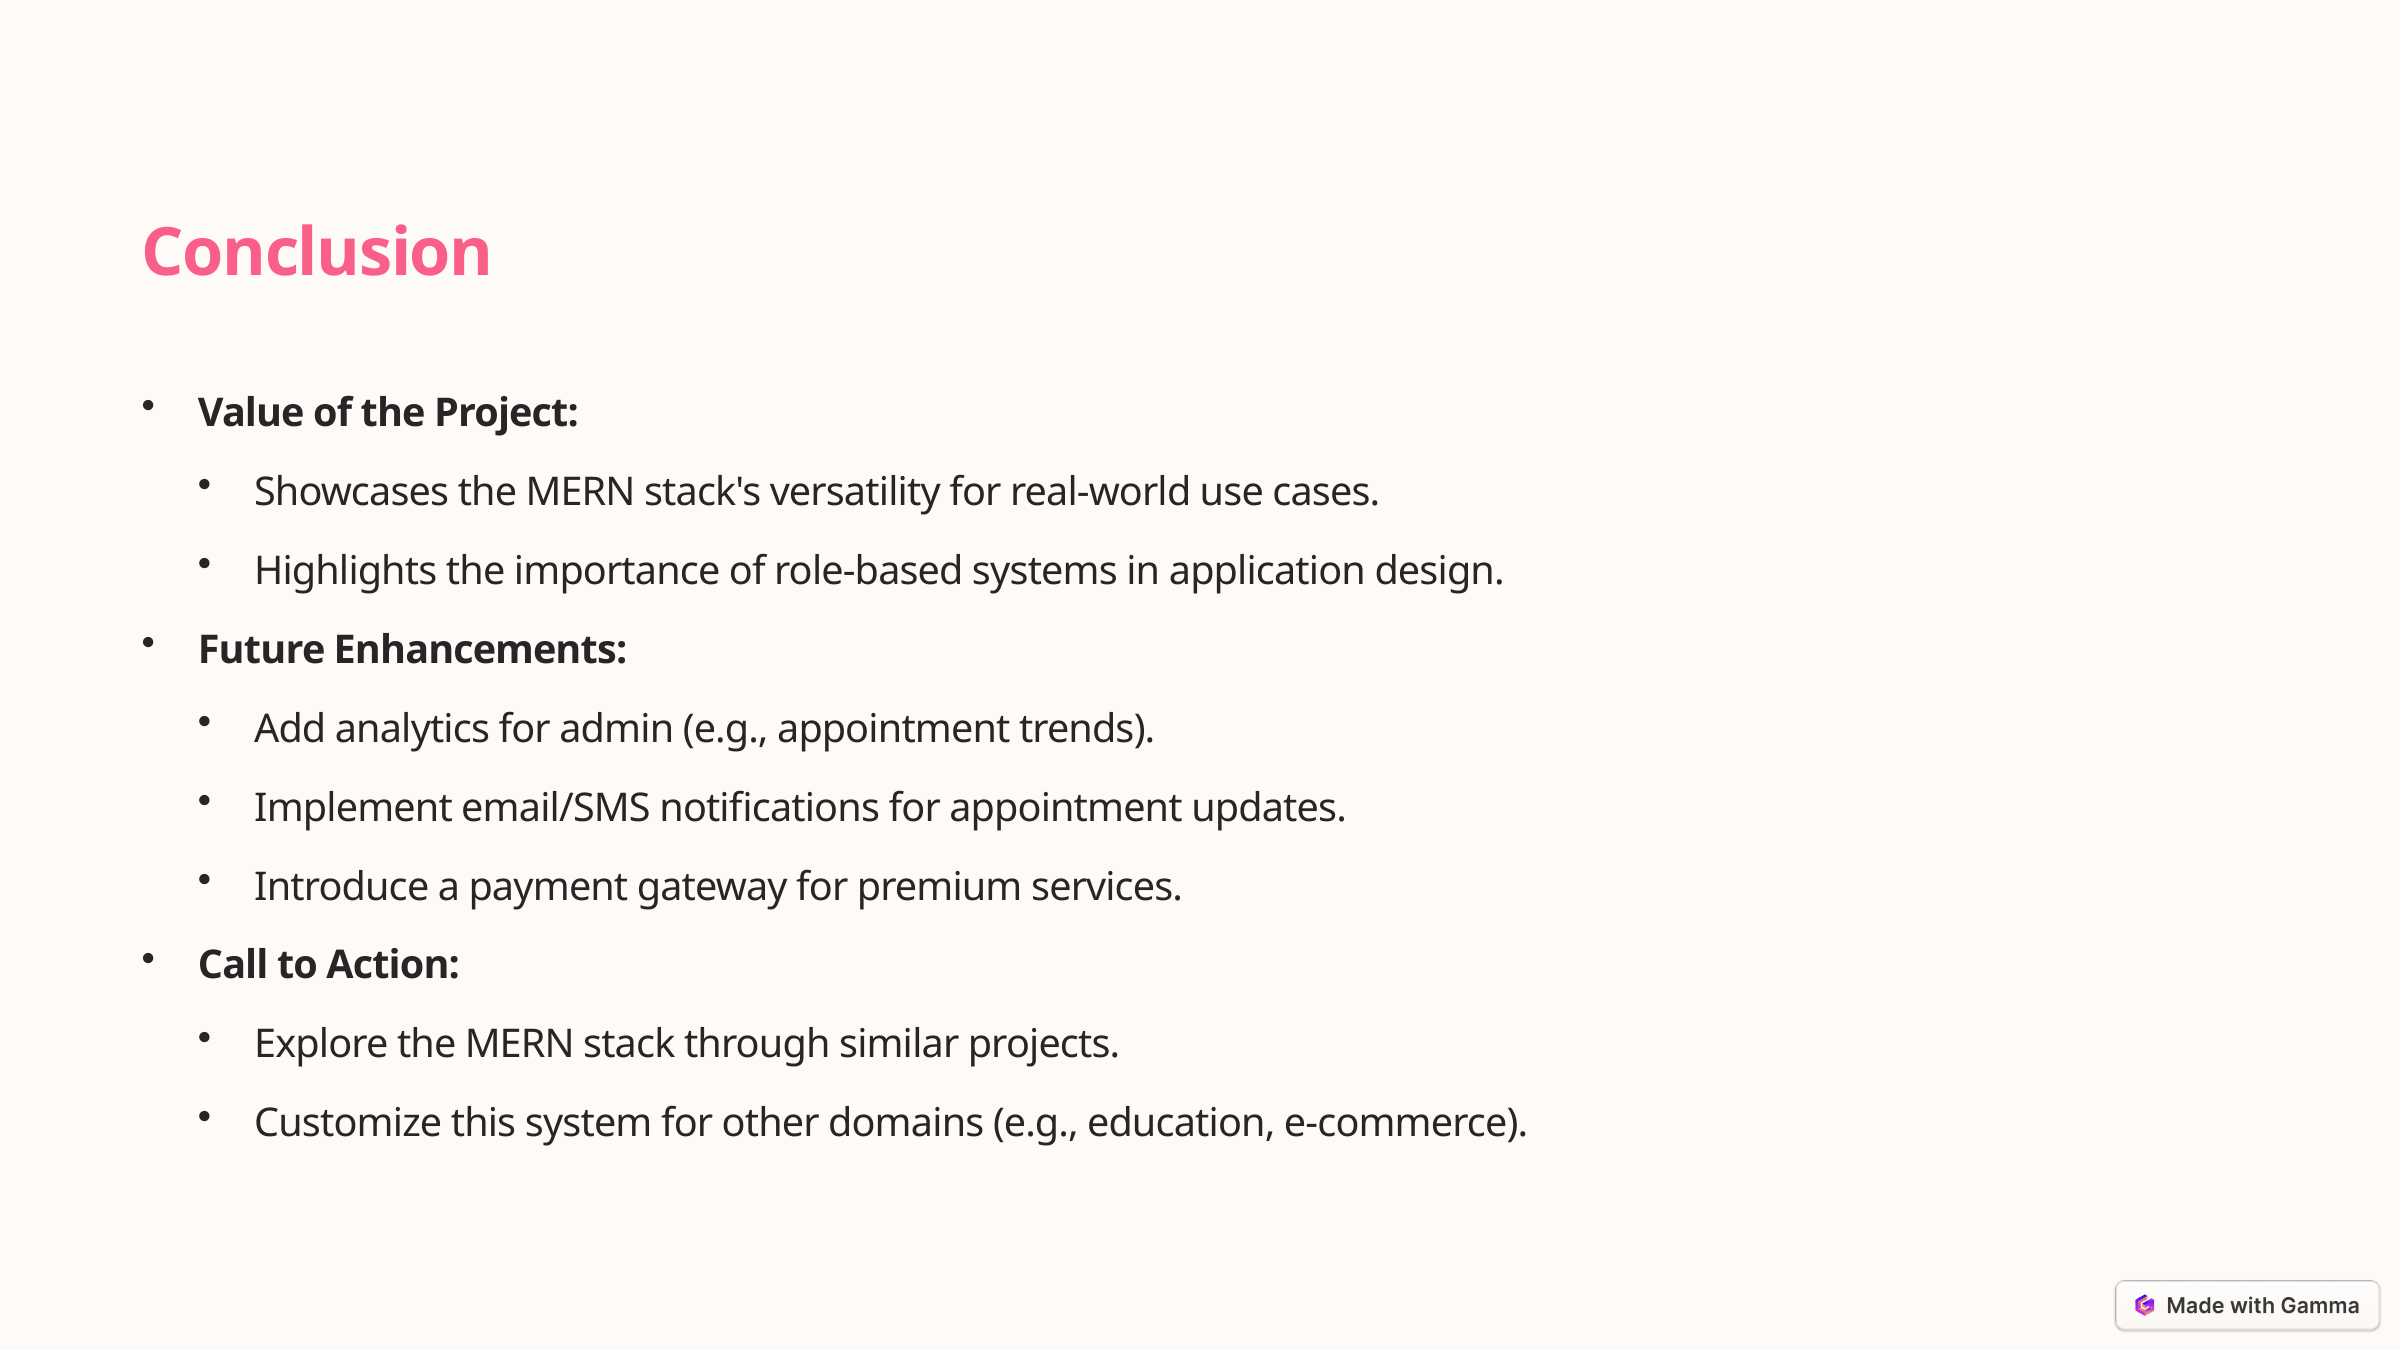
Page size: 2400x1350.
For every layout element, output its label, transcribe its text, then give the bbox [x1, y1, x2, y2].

text_box Value of the Project: [141, 369, 2259, 435]
text_box Call to Action: [141, 922, 2259, 987]
text_box Introduce a payment gateway for premium services. [141, 843, 2259, 909]
text_box Customize this system for other domains (e.g., education, e-commerce). [141, 1080, 2259, 1145]
text_box Future Enhancements: [141, 606, 2259, 672]
picture [2106, 1271, 2389, 1339]
text_box Showcases the MERN stack's versatility for real-world use cases. [141, 448, 2259, 514]
text_box Add analytics for admin (e.g., appointment trends). [141, 685, 2259, 751]
text_box Conclusion [141, 204, 810, 289]
text_box Implement email/SMS notifications for appointment updates. [141, 764, 2259, 830]
text_box Explore the MERN stack through similar projects. [141, 1001, 2259, 1066]
text_box Highlights the importance of role-based systems in application design. [141, 527, 2259, 593]
